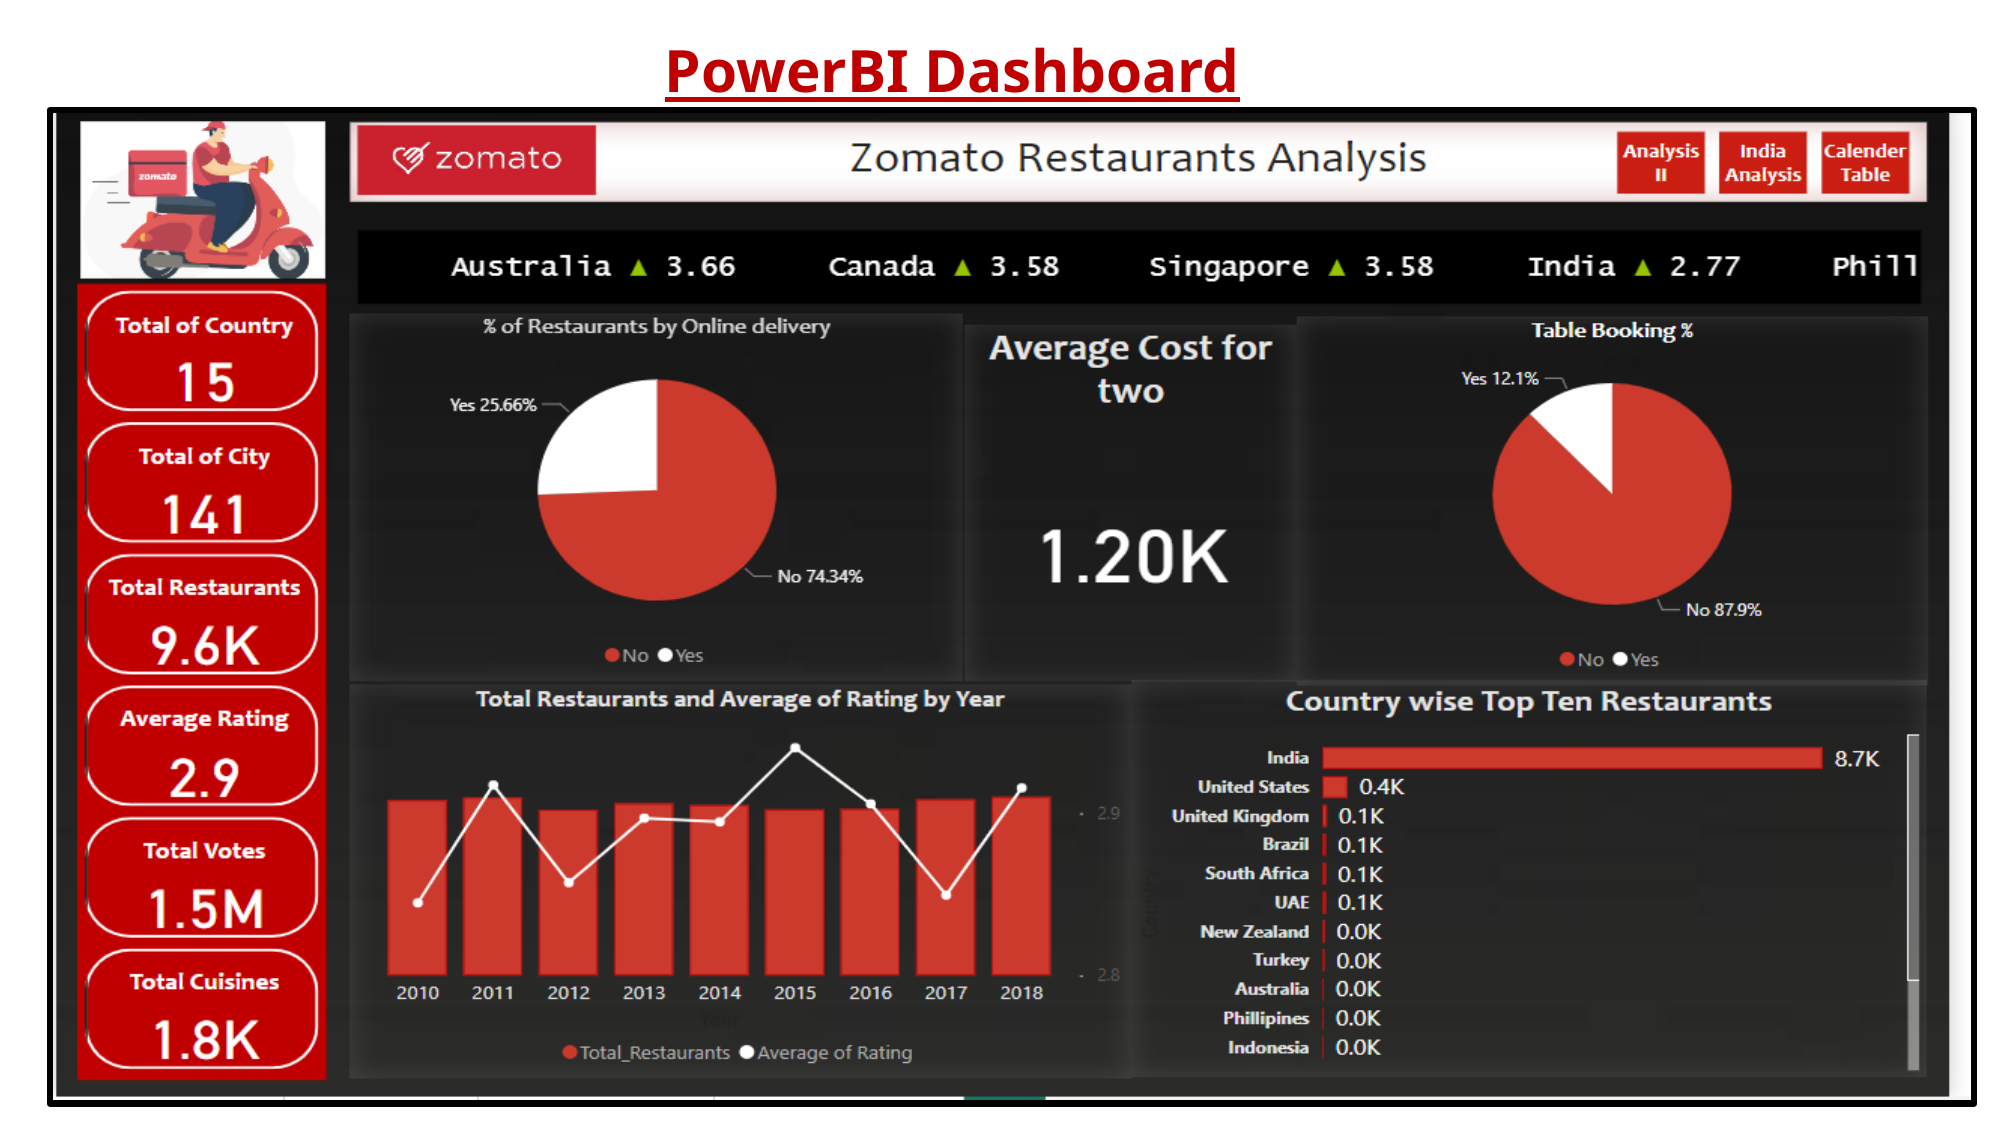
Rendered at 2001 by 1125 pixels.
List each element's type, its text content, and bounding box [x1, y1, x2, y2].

picture [52, 112, 1972, 1101]
title PowerBI Dashboard [52, 36, 1852, 107]
